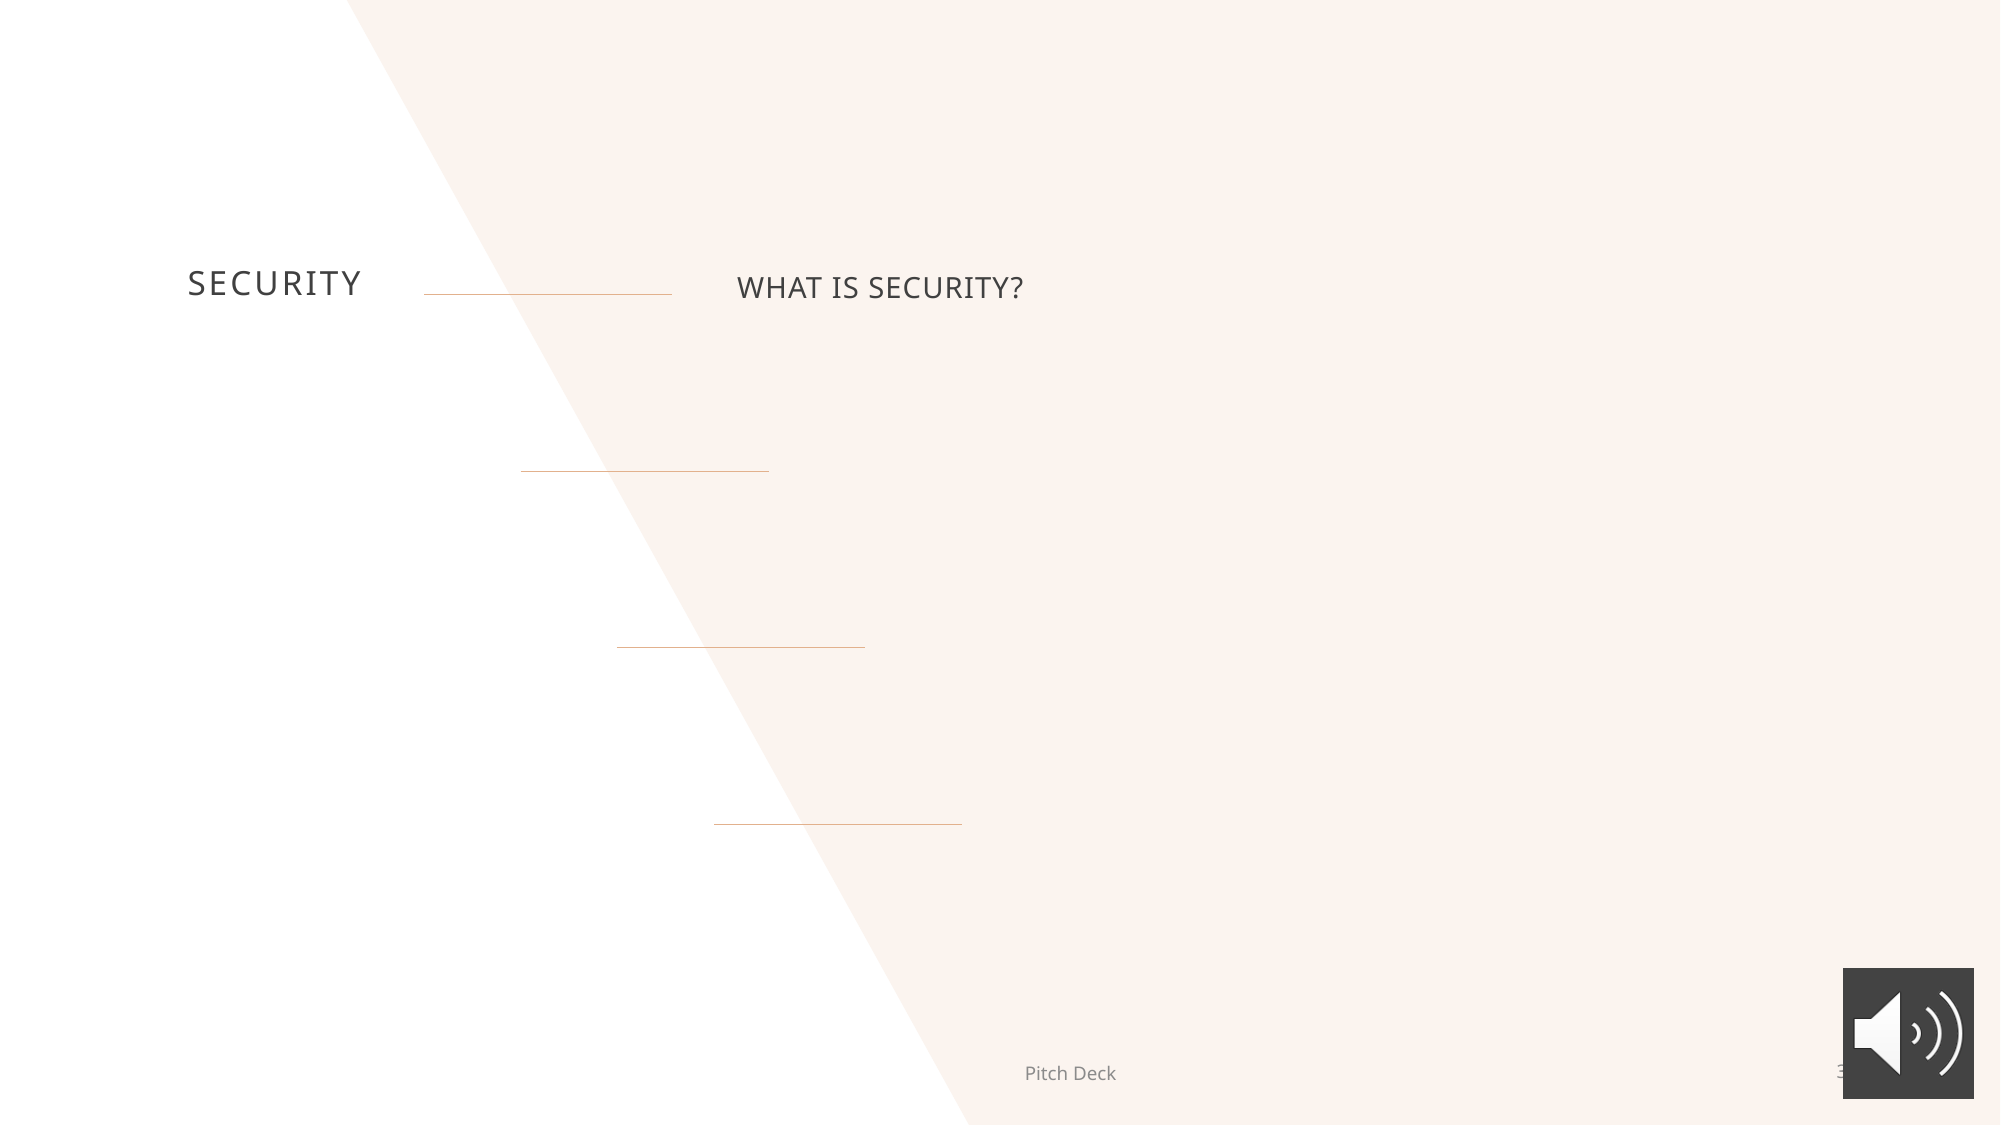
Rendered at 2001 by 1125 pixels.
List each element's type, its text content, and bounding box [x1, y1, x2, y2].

footer Pitch Deck [1009, 1042, 1307, 1103]
list WHAT IS SECURITY? [722, 261, 1631, 428]
picture [1841, 966, 1975, 1100]
list Security [24, 242, 376, 328]
slide_number 3 [1773, 1042, 1863, 1103]
